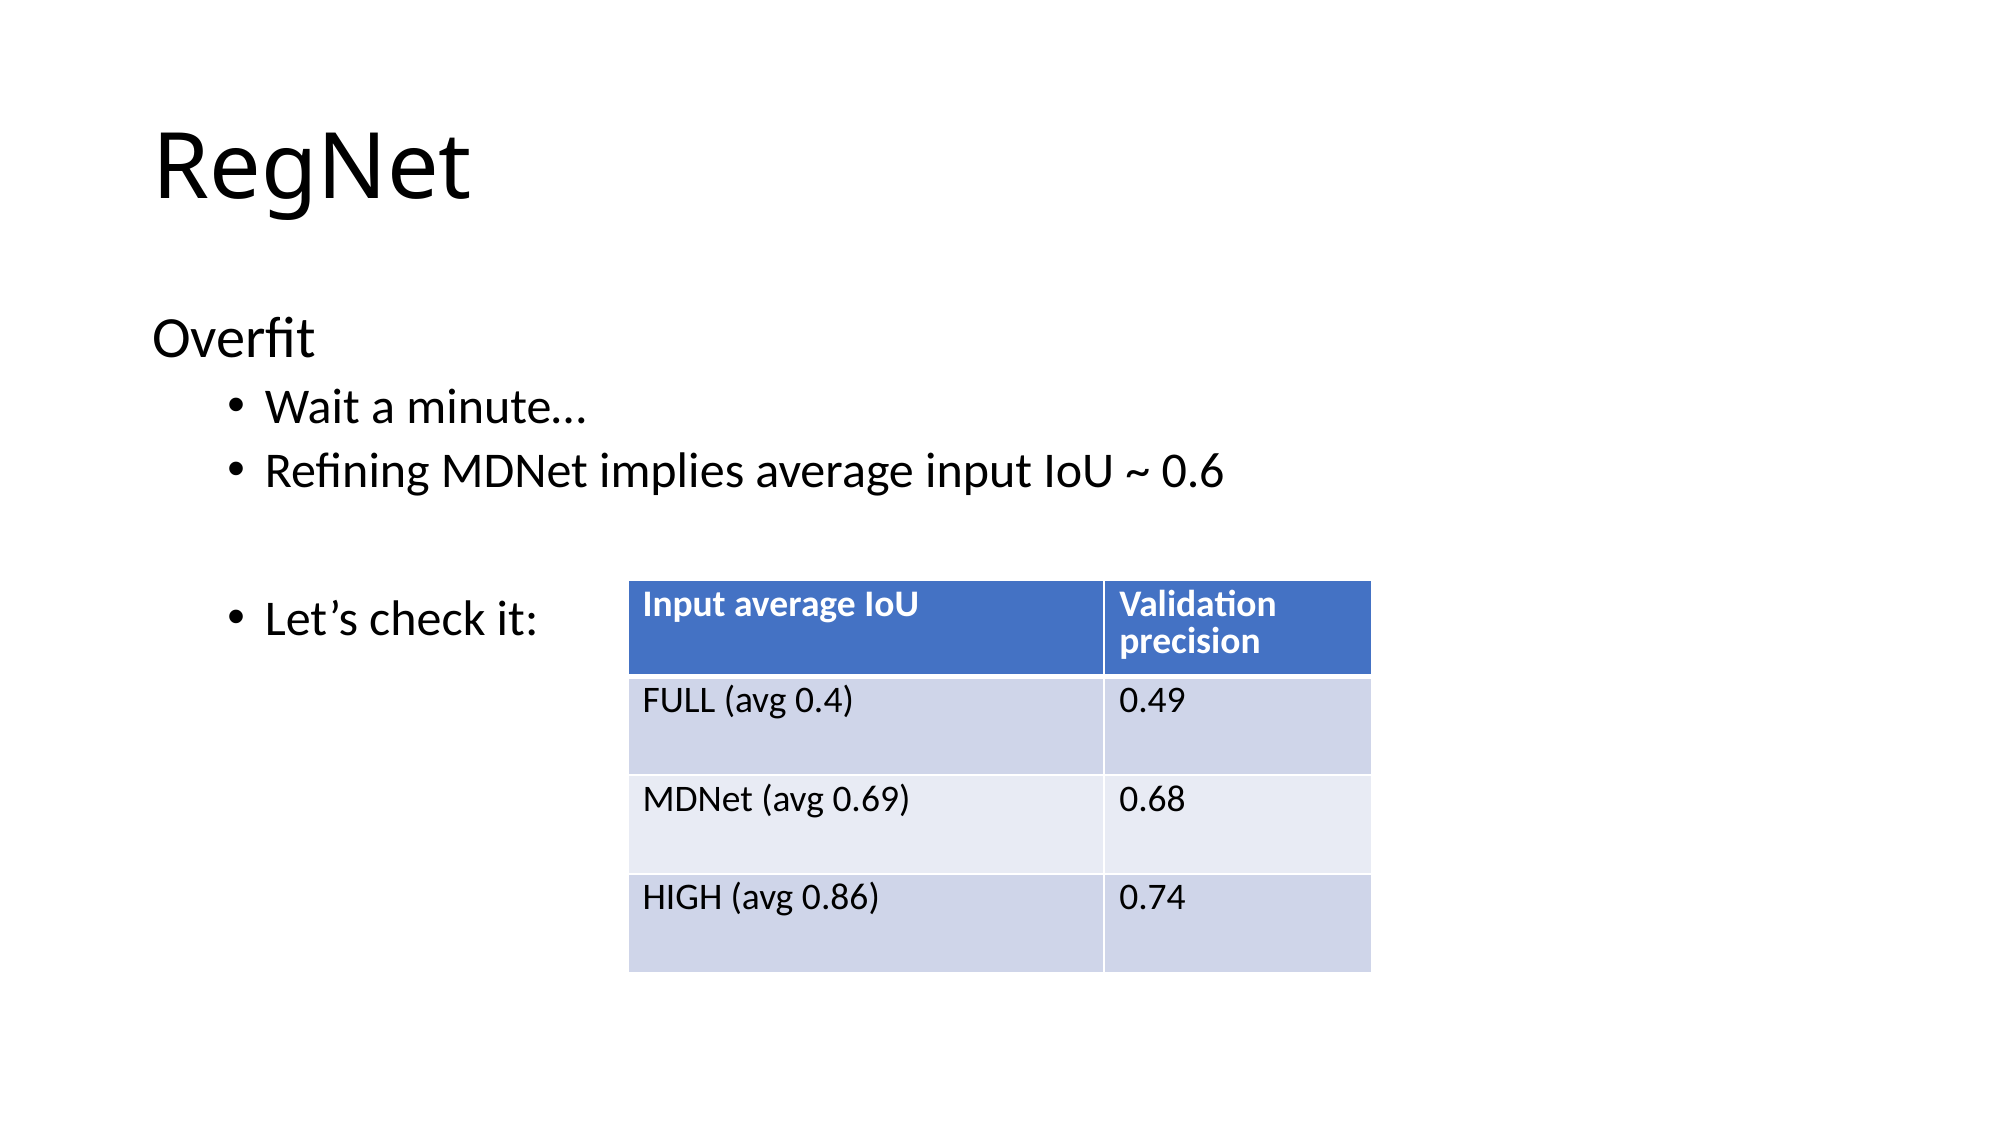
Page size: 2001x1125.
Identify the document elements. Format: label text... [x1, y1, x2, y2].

table_cell MDNet (avg 0.69) [629, 776, 1103, 873]
table_header Validation precision [1105, 581, 1371, 674]
table_cell HIGH (avg 0.86) [629, 875, 1103, 972]
table_cell 0.49 [1105, 679, 1371, 774]
table_header Input average IoU [629, 581, 1103, 674]
table_cell 0.74 [1105, 875, 1371, 972]
title RegNet [137, 59, 1863, 278]
table_cell FULL (avg 0.4) [629, 679, 1103, 774]
table_cell 0.68 [1105, 776, 1371, 873]
list Overfit Wait a minute… Refining MDNet implies average input IoU ~ 0.6 Let’s check it: [137, 299, 1863, 1014]
